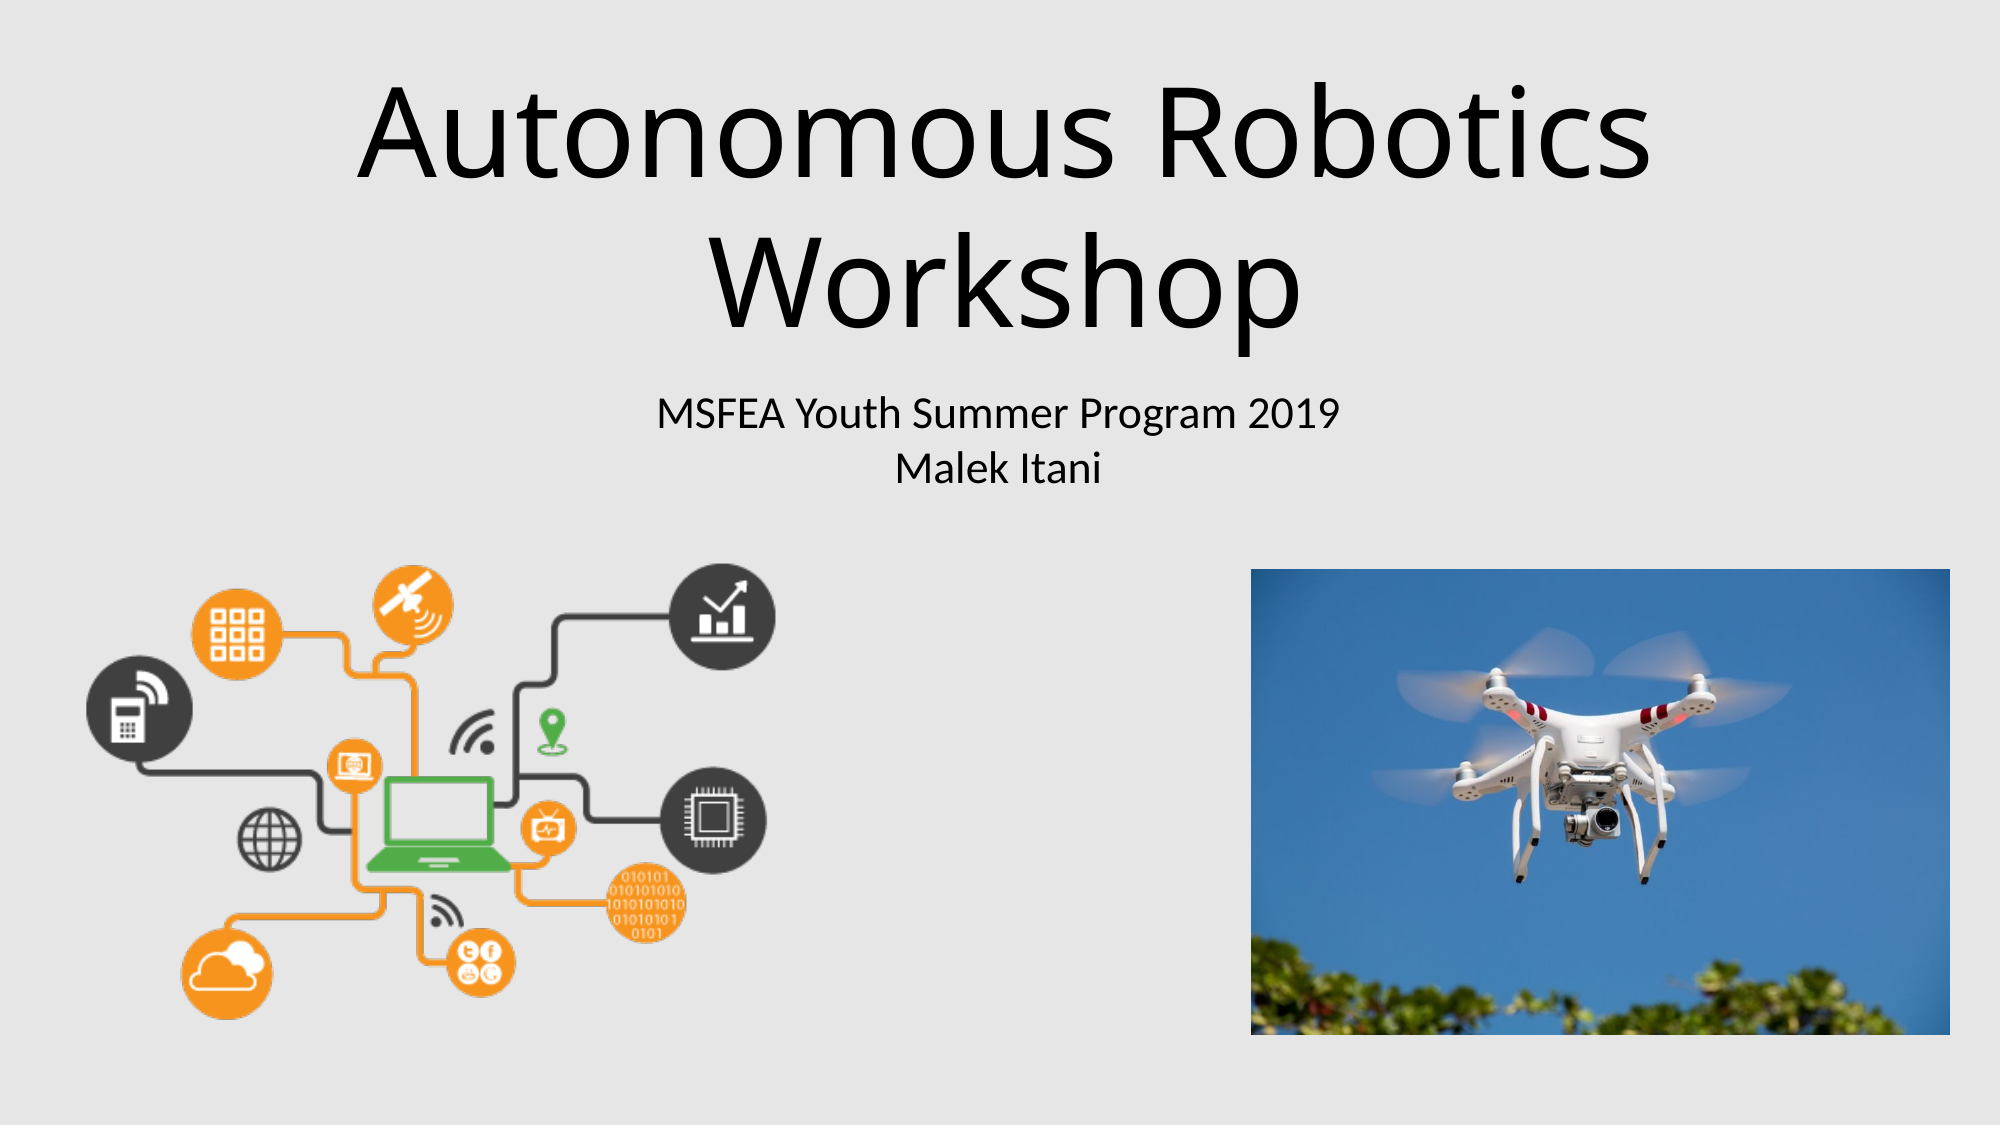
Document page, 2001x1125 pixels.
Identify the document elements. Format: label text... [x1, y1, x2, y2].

picture [74, 554, 785, 1036]
text_box Autonomous Robotics Workshop [256, 191, 1757, 360]
text_box MSFEA Youth Summer Program 2019 Malek Itani [452, 374, 1545, 480]
picture [1251, 569, 1951, 1036]
